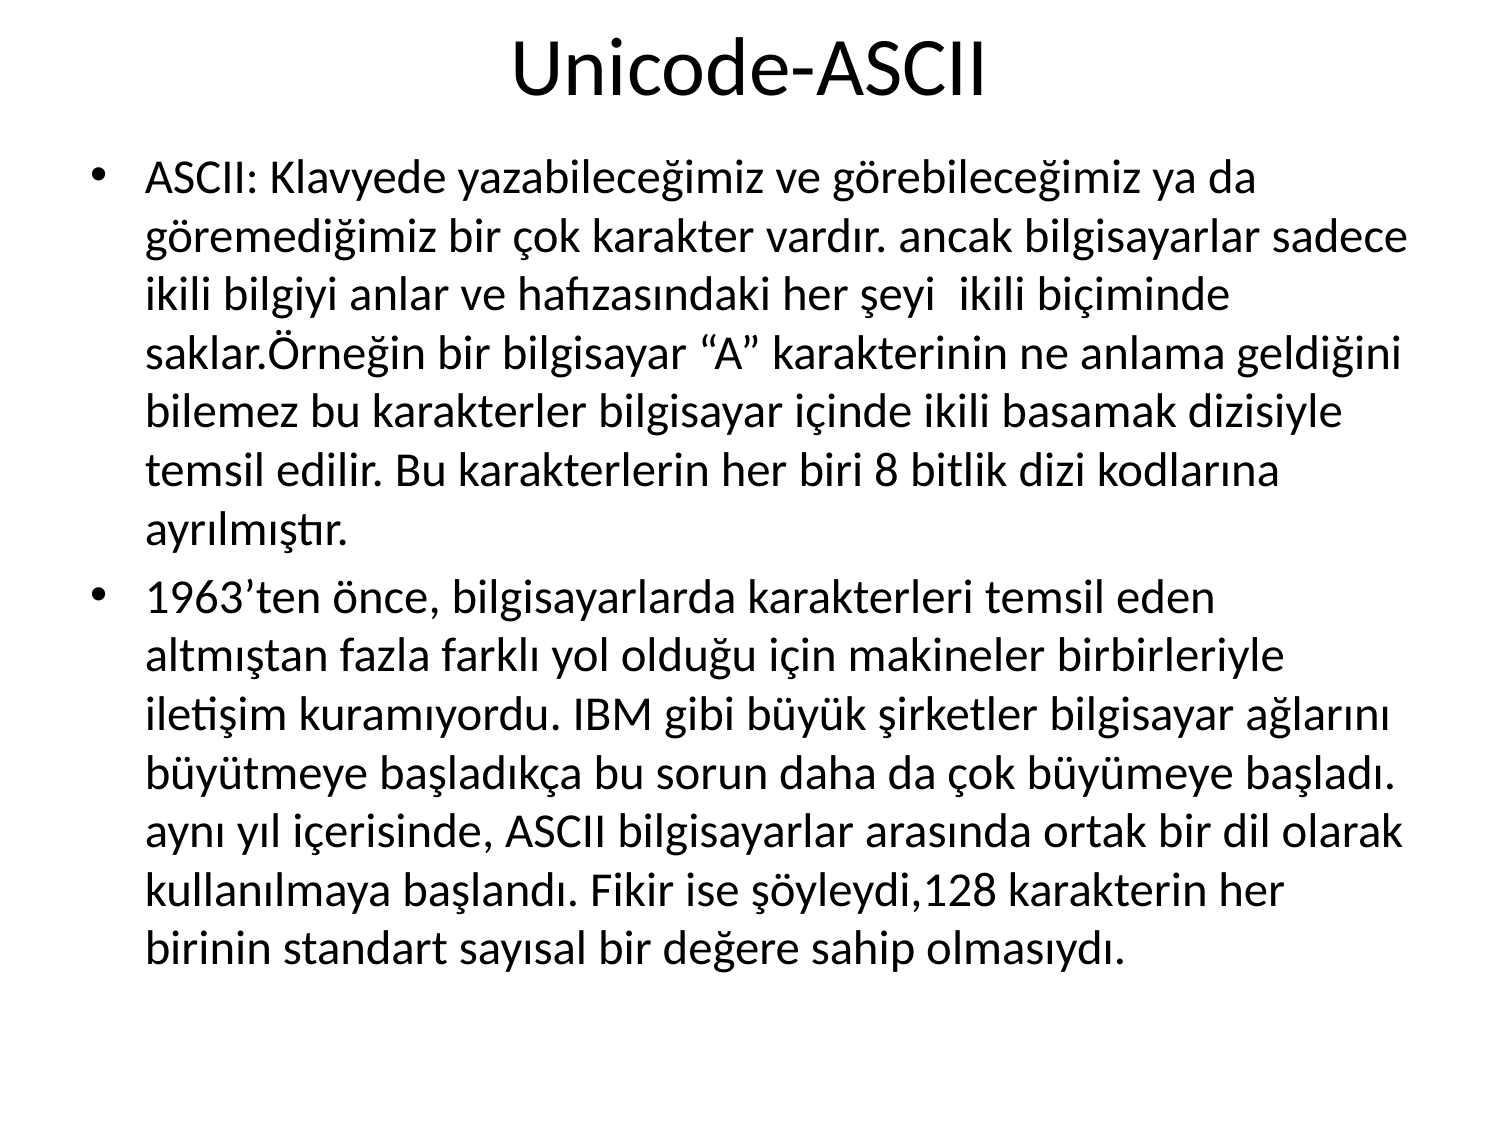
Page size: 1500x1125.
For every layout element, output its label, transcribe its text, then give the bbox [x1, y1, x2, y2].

list ASCII: Klavyede yazabileceğimiz ve görebileceğimiz ya da göremediğimiz bir çok karakter vardır. ancak bilgisayarlar sadece ikili bilgiyi anlar ve hafızasındaki her şeyi ikili biçiminde saklar.Örneğin bir bilgisayar “A” karakterinin ne anlama geldiğini bilemez bu karakterler bilgisayar içinde ikili basamak dizisiyle temsil edilir. Bu karakterlerin her biri 8 bitlik dizi kodlarına ayrılmıştır. 1963’ten önce, bilgisayarlarda karakterleri temsil eden altmıştan fazla farklı yol olduğu için makineler birbirleriyle iletişim kuramıyordu. IBM gibi büyük şirketler bilgisayar ağlarını büyütmeye başladıkça bu sorun daha da çok büyümeye başladı. aynı yıl içerisinde, ASCII bilgisayarlar arasında ortak bir dil olarak kullanılmaya başlandı. Fikir ise şöyleydi,128 karakterin her birinin standart sayısal bir değere sahip olmasıydı. [75, 137, 1425, 1005]
title Unicode-ASCII [75, 4, 1425, 121]
